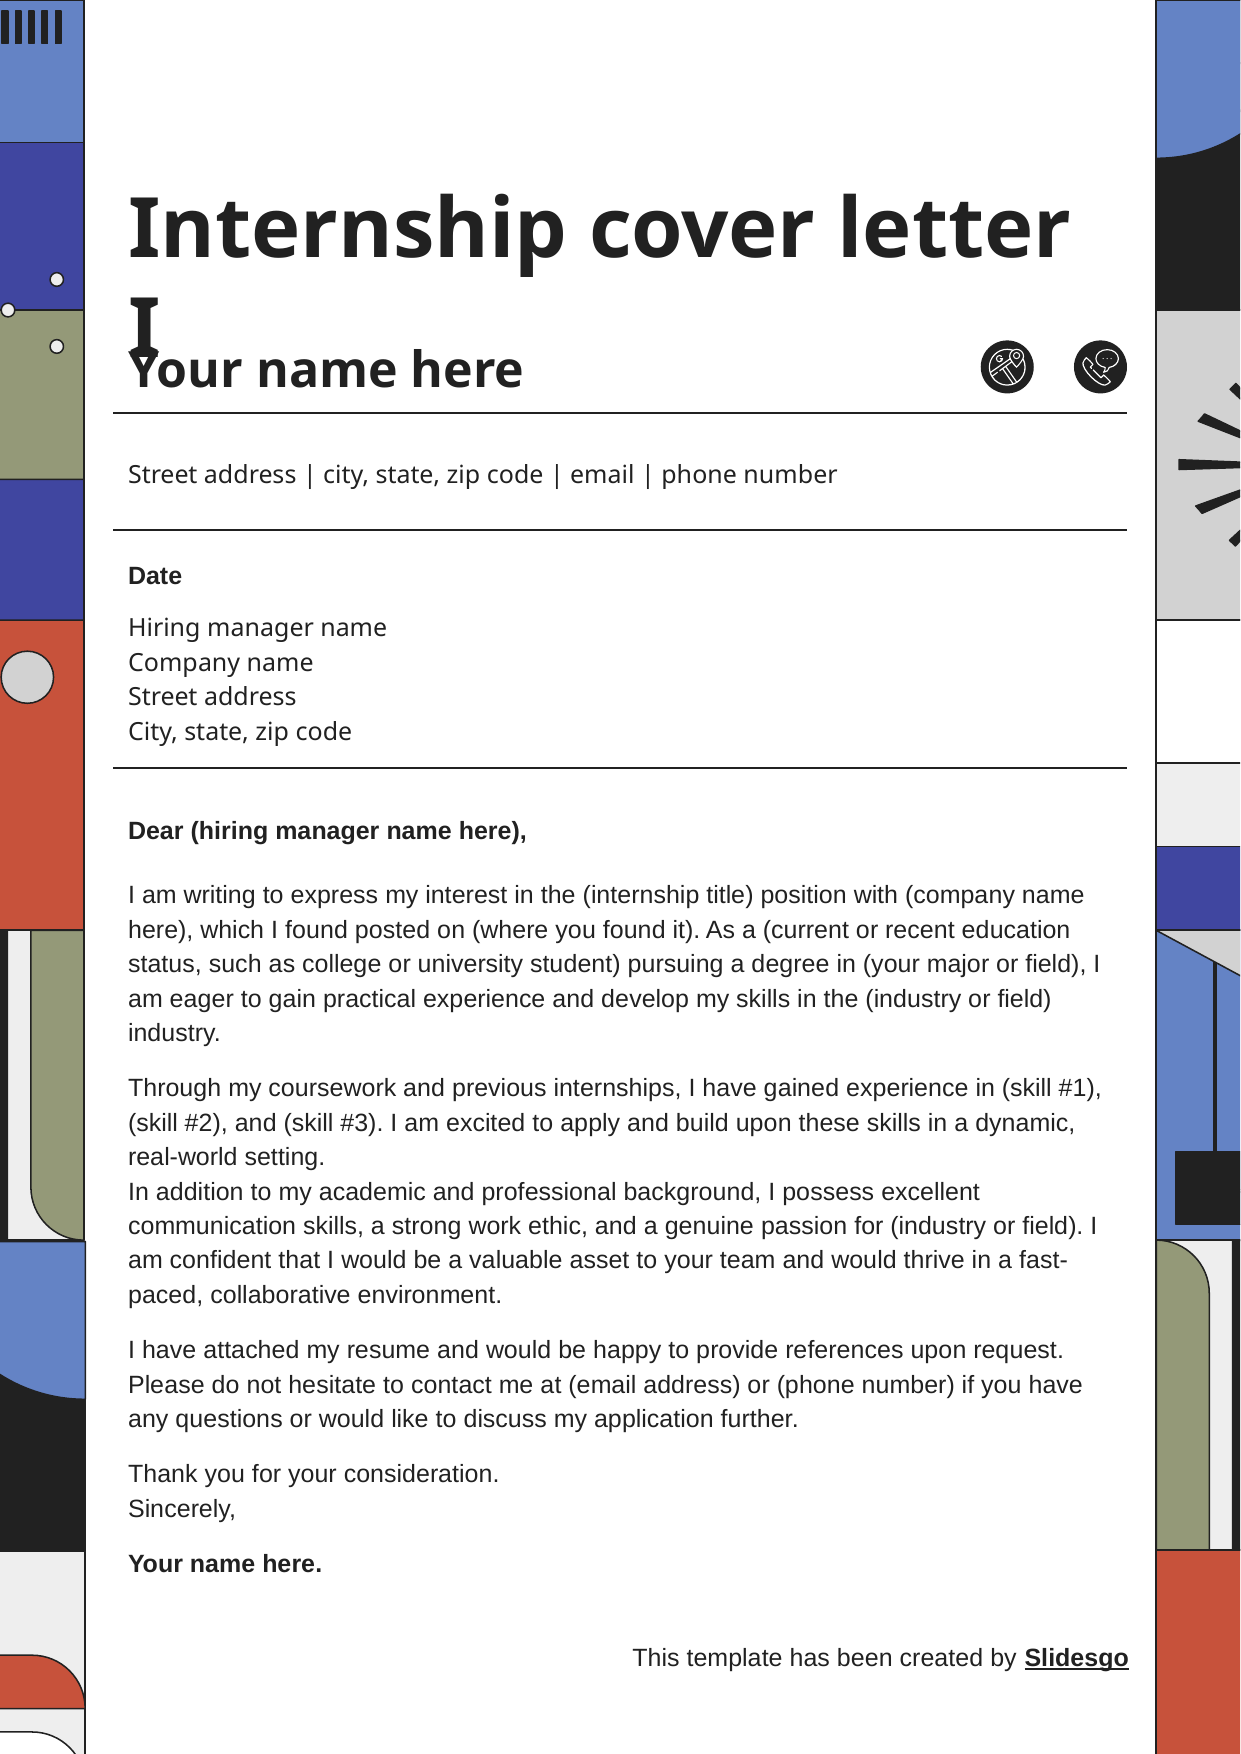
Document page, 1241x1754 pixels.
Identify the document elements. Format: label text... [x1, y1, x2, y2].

list I am writing to express my interest in the (internship title) position with (company name here), which I found posted on (where you found it). As a (current or recent education status, such as college or university student) pursuing a degree in (your major or field), I am eager to gain practical experience and develop my skills in the (industry or field) industry. Through my coursework and previous internships, I have gained experience in (skill #1), (skill #2), and (skill #3). I am excited to apply and build upon these skills in a dynamic, real-world setting. In addition to my academic and professional background, I possess excellent communication skills, a strong work ethic, and a genuine passion for (industry or field). I am confident that I would be a valuable asset to your team and would thrive in a fast-paced, collaborative environment. I have attached my resume and would be happy to provide references upon request. Please do not hesitate to contact me at (email address) or (phone number) if you have any questions or would like to discuss my application further. Thank you for your consideration. Sincerely, Your name here. [113, 860, 1127, 1615]
title Internship cover letter I [113, 159, 1127, 283]
text_box Street address | city, state, zip code | email | phone number [113, 420, 1127, 529]
text_box Hiring manager name Company name Street address City, state, zip code [113, 592, 832, 747]
text_box This template has been created by Slidesgo [95, 1641, 1145, 1673]
text_box Your name here [113, 321, 832, 412]
text_box Dear (hiring manager name here), [113, 806, 1127, 860]
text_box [980, 340, 1034, 394]
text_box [1073, 340, 1128, 394]
text_box Date [113, 551, 345, 592]
